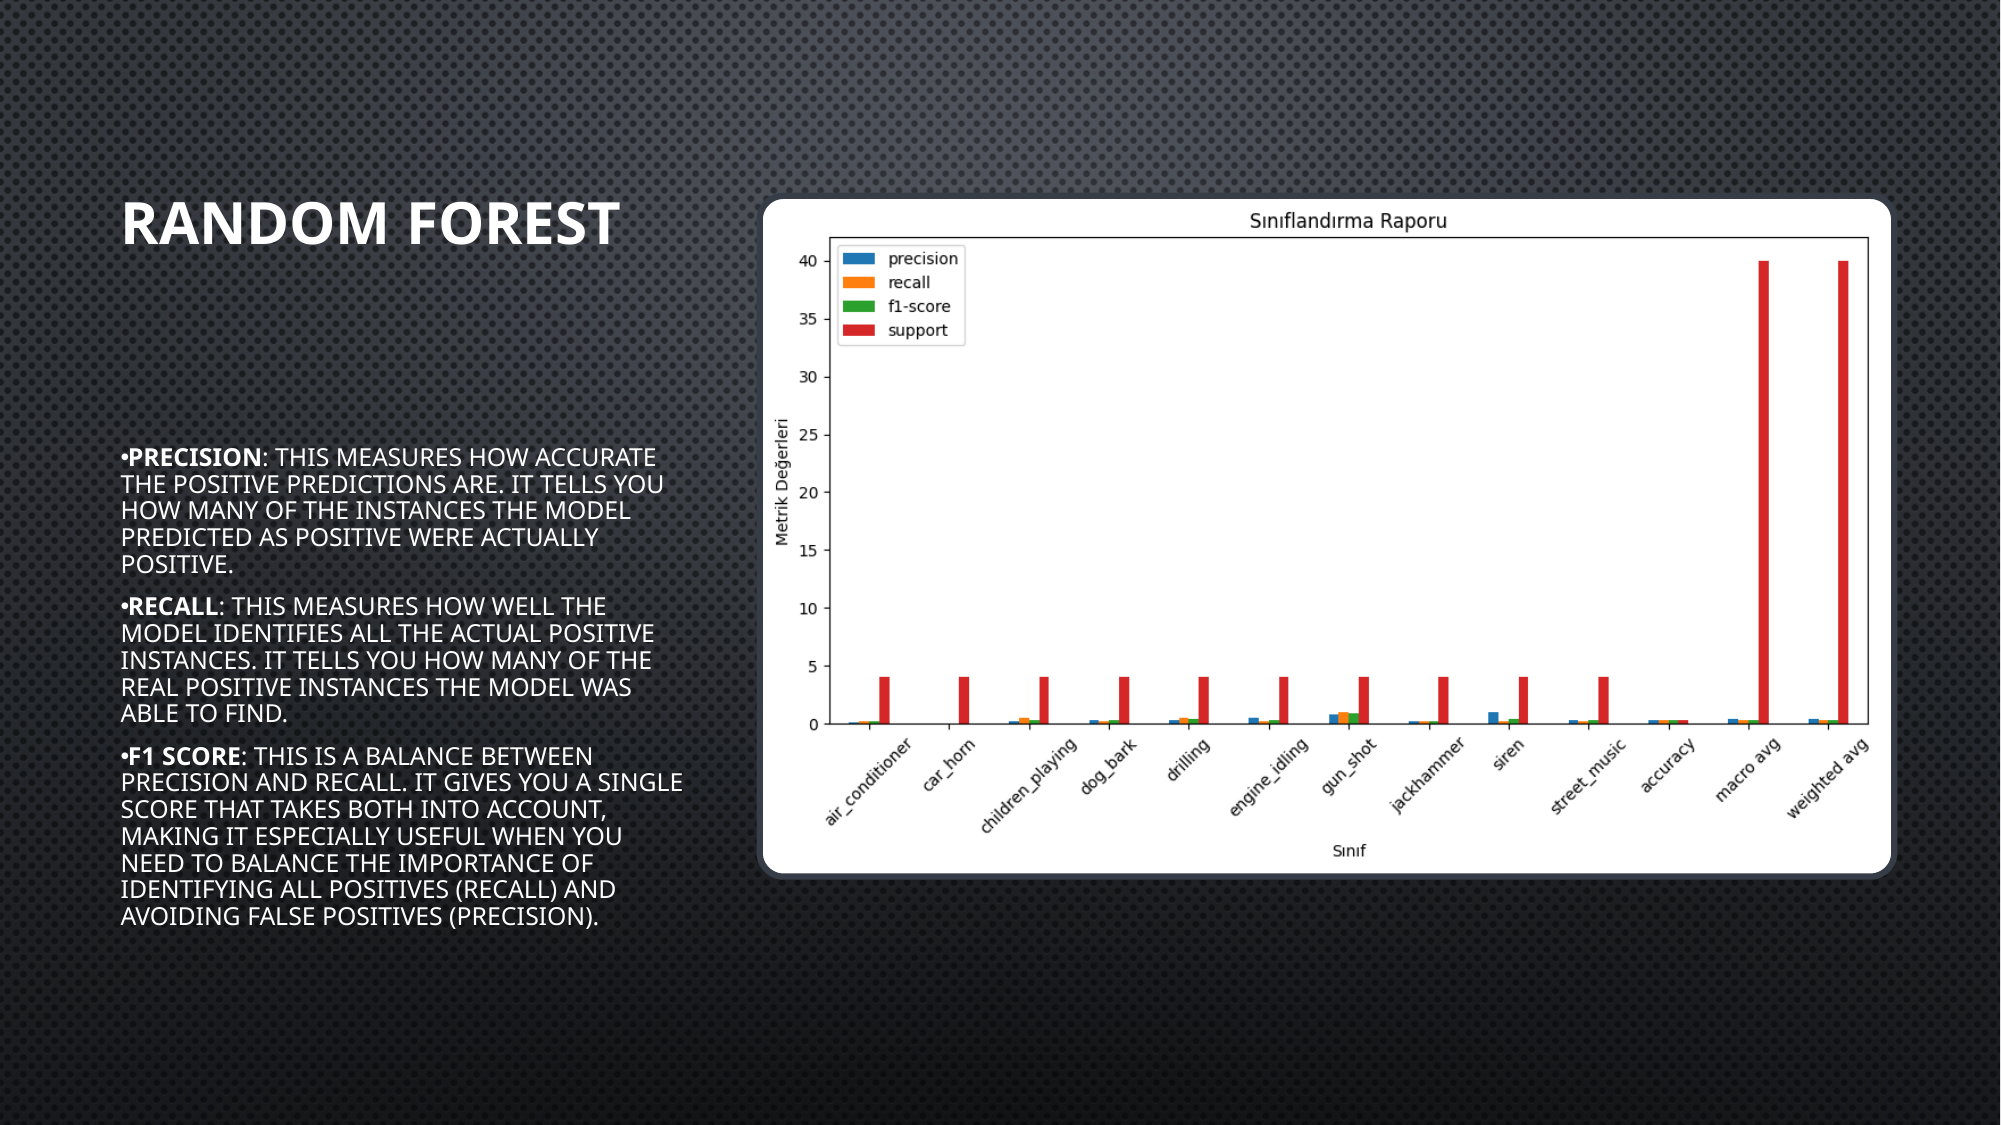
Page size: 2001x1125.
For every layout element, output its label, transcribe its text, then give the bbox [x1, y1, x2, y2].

list Precision: This measures how accurate the positive predictions are. It tells you how many of the instances the model predicted as positive were actually positive. Recall: This measures how well the model identifies all the actual positive instances. It tells you how many of the real positive instances the model was able to find. F1 Score: This is a balance between Precision and Recall. It gives you a single score that takes both into account, making it especially useful when you need to balance the importance of identifying all positives (Recall) and avoiding false positives (Precision). [105, 437, 704, 966]
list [759, 195, 1895, 877]
title Random Forest [105, 99, 704, 413]
